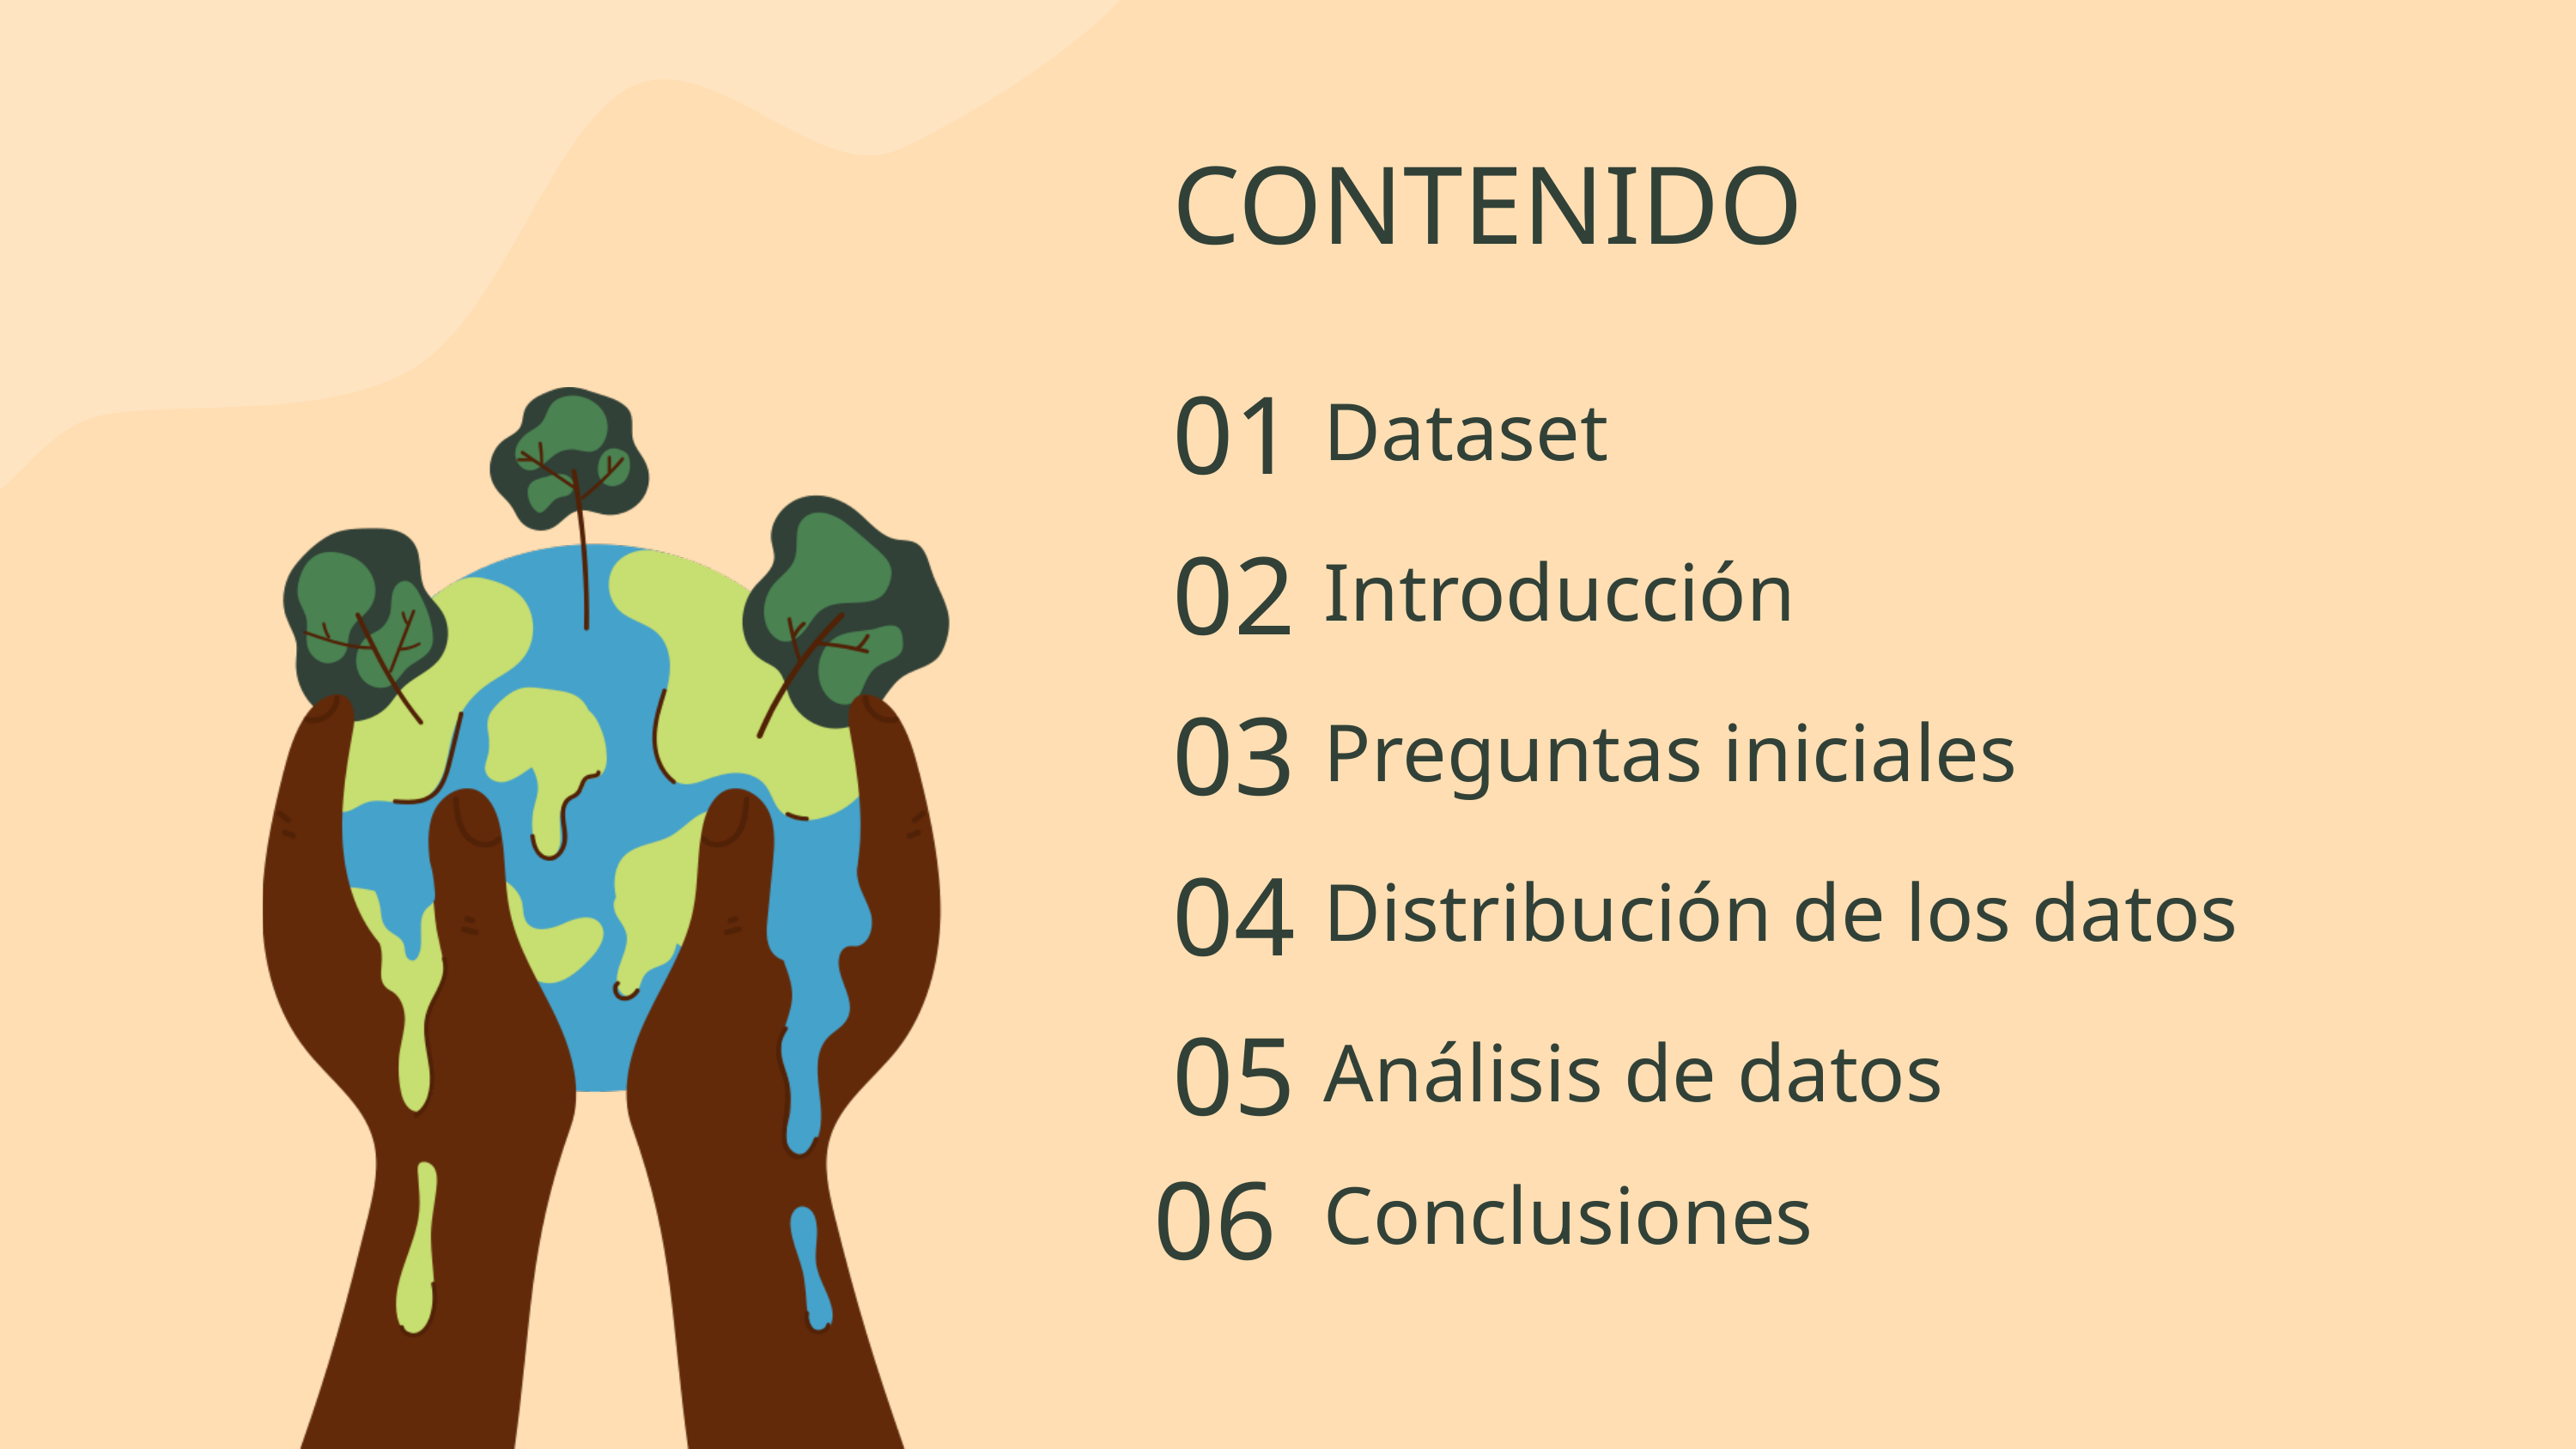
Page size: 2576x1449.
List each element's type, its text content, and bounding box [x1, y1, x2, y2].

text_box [0, 0, 1154, 497]
text_box 03 [1172, 688, 1354, 817]
text_box 04 [1172, 848, 1354, 978]
text_box Distribución de los datos [1323, 863, 2306, 958]
text_box Conclusiones [1323, 1165, 2306, 1260]
text_box Preguntas iniciales [1323, 702, 2306, 797]
text_box Dataset [1323, 381, 2306, 476]
text_box Análisis de datos [1323, 1023, 2306, 1119]
text_box CONTENIDO [1172, 136, 2360, 266]
text_box 02 [1172, 527, 1354, 657]
text_box 01 [1172, 367, 1354, 496]
text_box 06 [1153, 1152, 1335, 1282]
text_box Introducción [1323, 542, 2306, 637]
text_box 05 [1172, 1009, 1354, 1138]
text_box [262, 505, 950, 1449]
